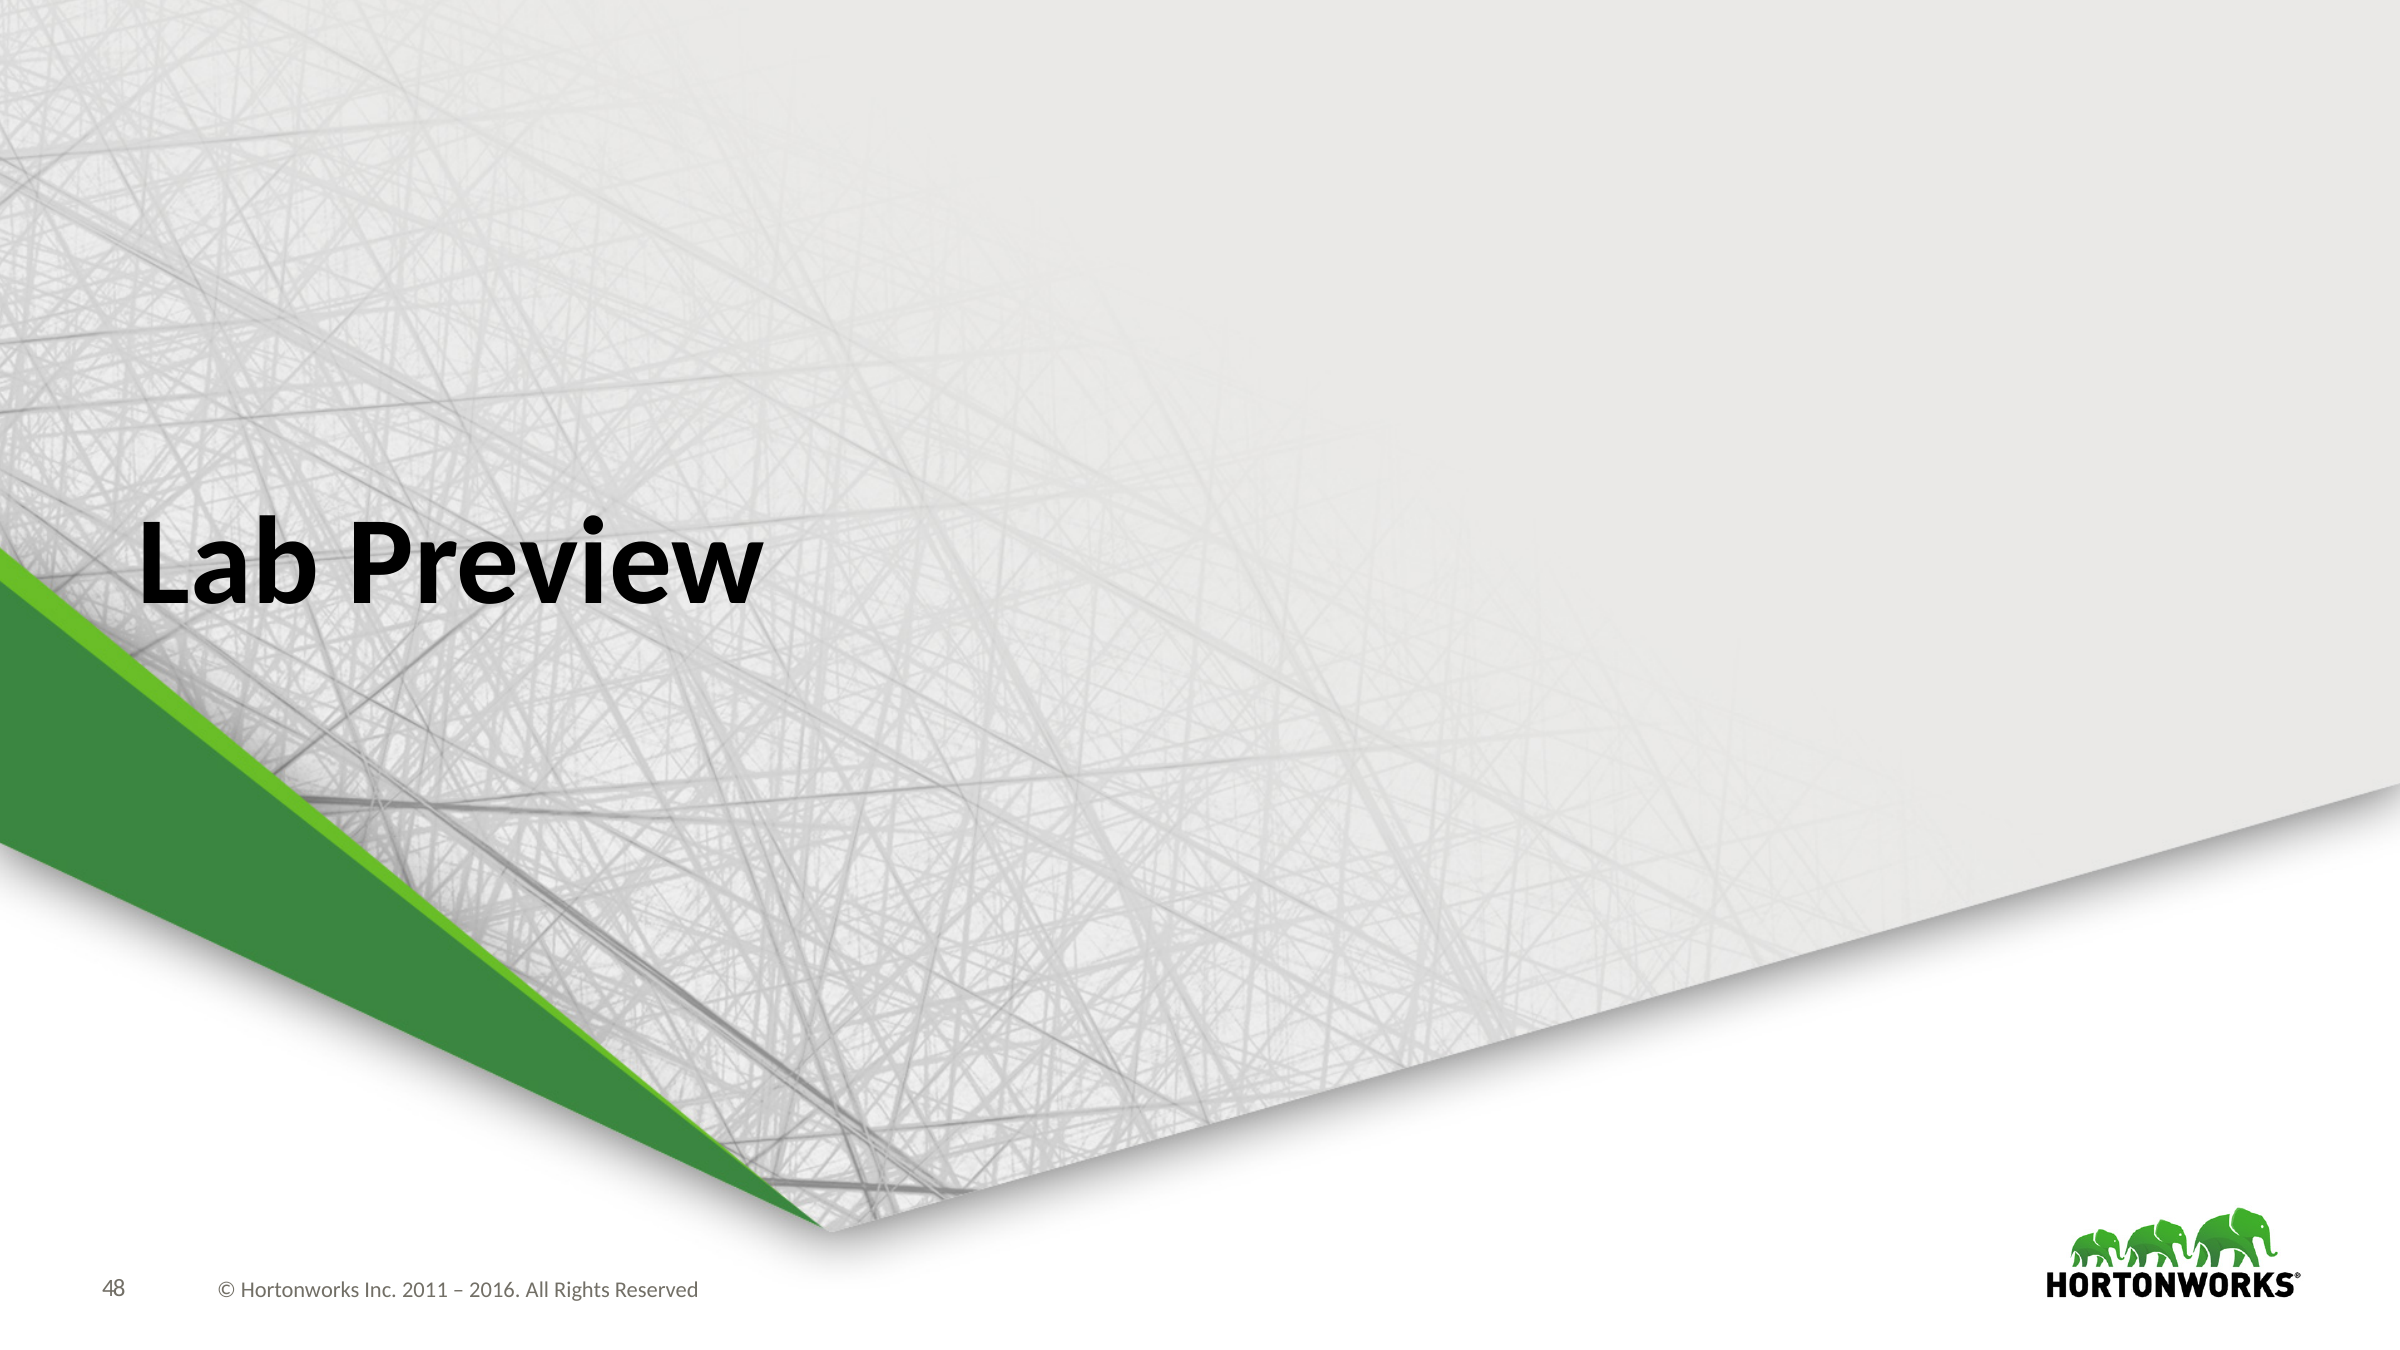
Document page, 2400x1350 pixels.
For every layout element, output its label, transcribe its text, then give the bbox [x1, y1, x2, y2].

picture [0, 0, 2400, 1350]
title Lab Preview [138, 496, 2303, 629]
